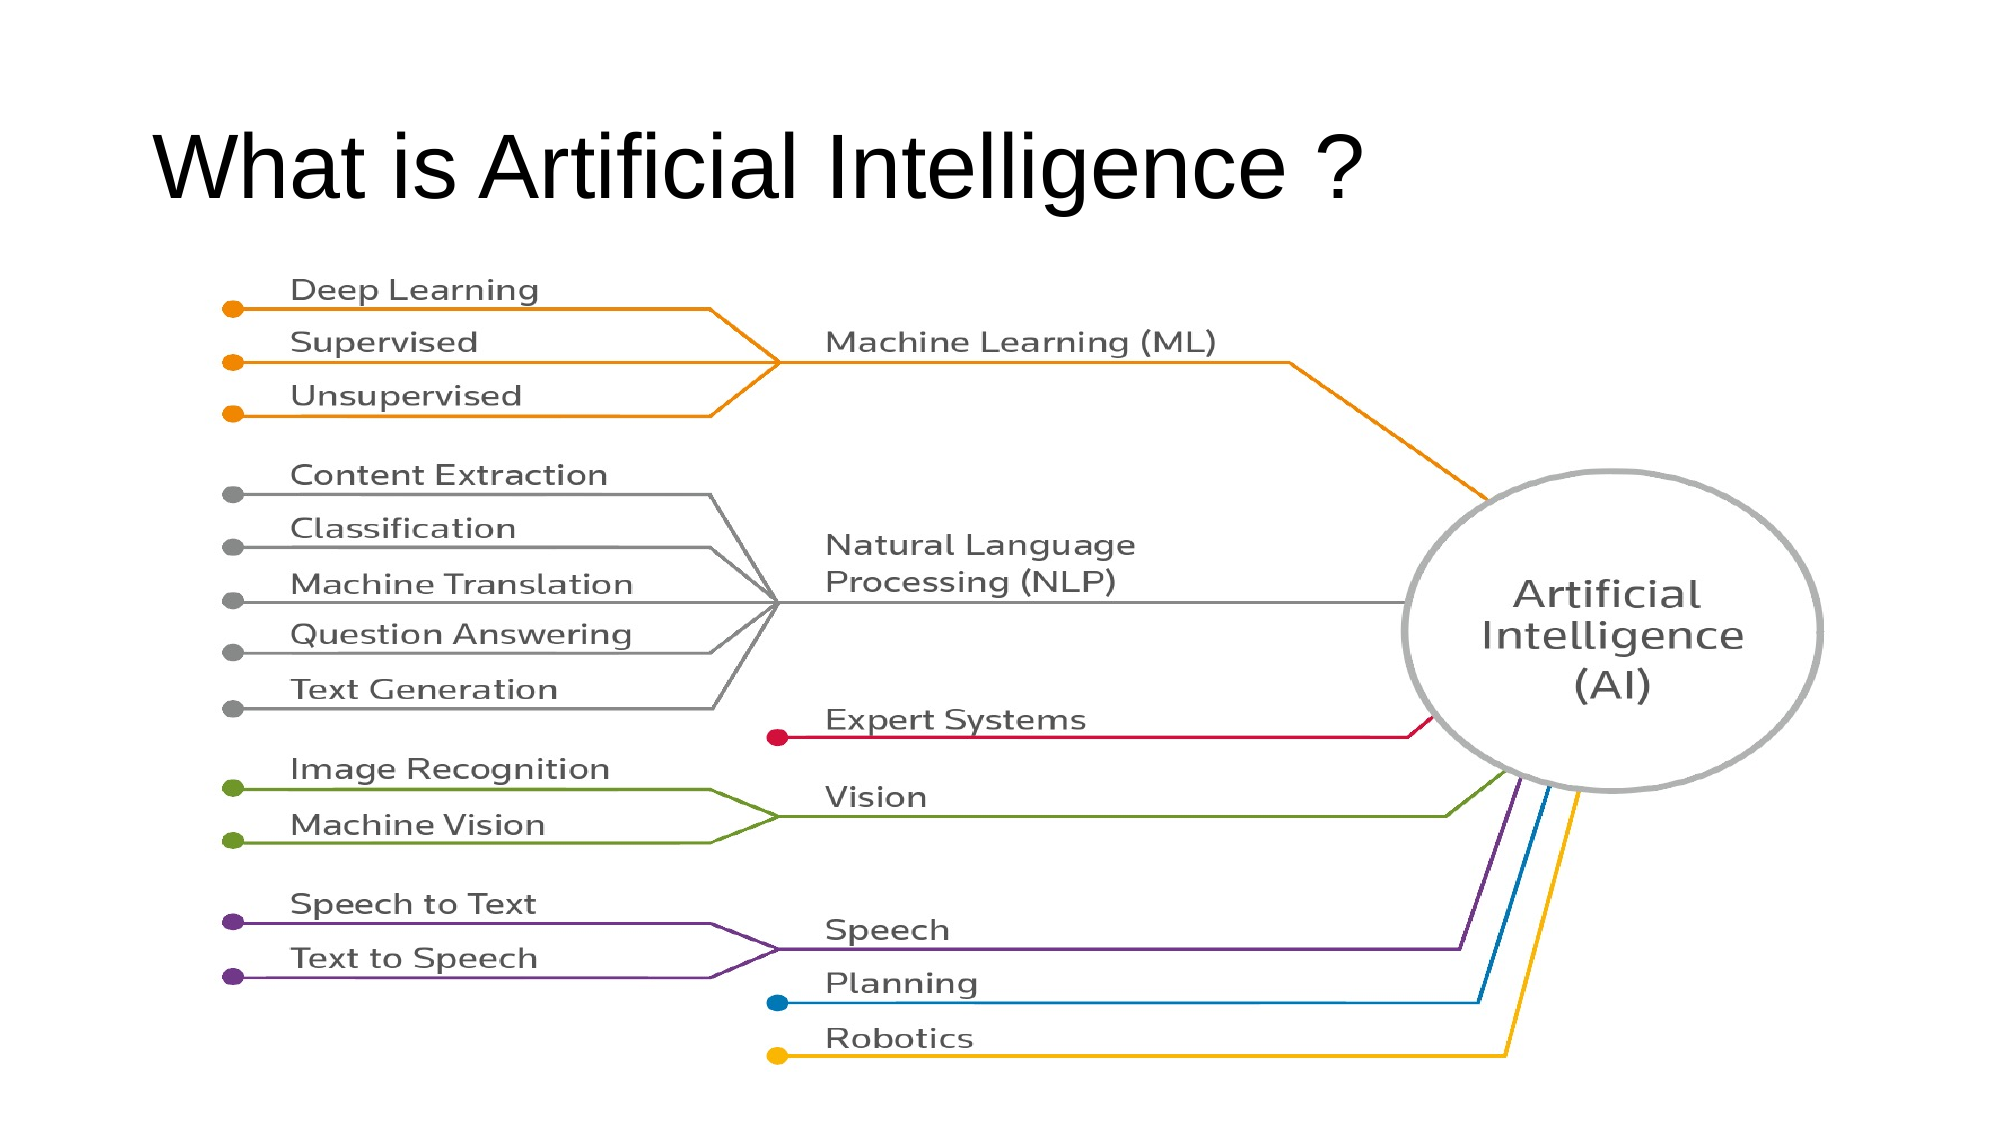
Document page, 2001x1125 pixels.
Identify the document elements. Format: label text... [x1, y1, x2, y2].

picture [133, 244, 1867, 1103]
title What is Artificial Intelligence ? [137, 59, 1863, 244]
